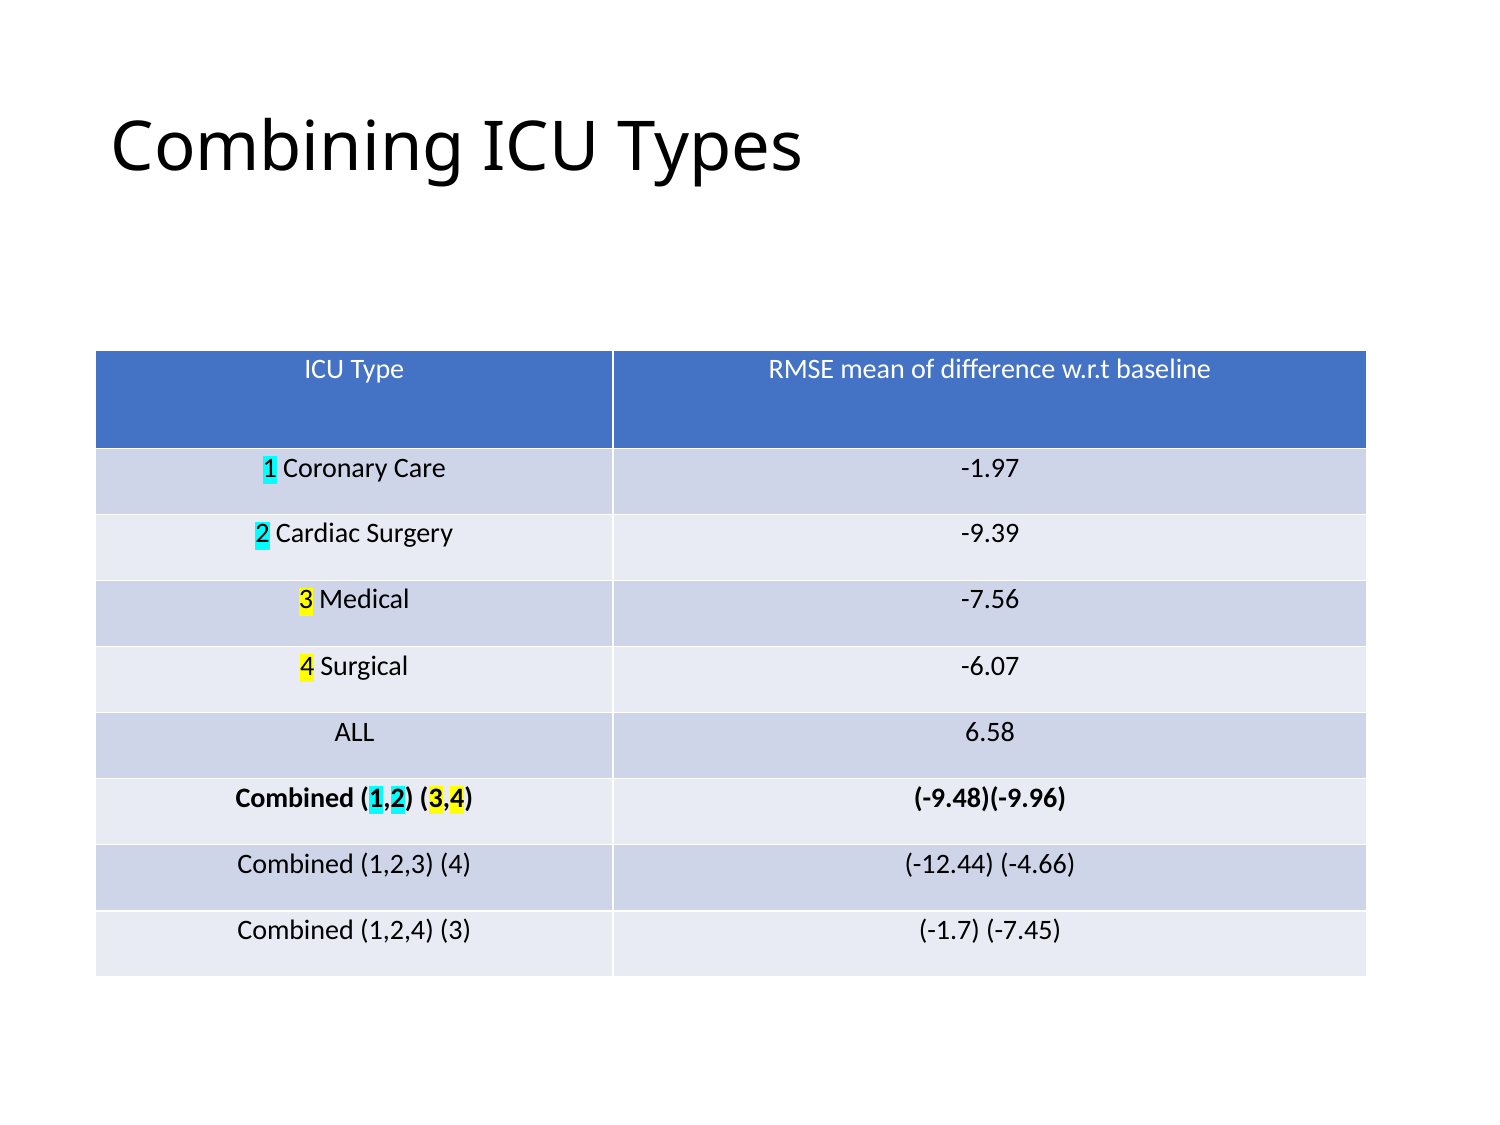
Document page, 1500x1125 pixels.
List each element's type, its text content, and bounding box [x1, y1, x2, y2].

table_cell (-9.48)(-9.96) [614, 779, 1366, 844]
table_cell ALL [96, 713, 612, 778]
table_cell Combined (1,2) (3,4) [96, 779, 612, 844]
table_cell -7.56 [614, 581, 1366, 646]
table_header RMSE mean of difference w.r.t baseline [614, 351, 1366, 448]
table_cell 4 Surgical [96, 647, 612, 712]
table_cell 3 Medical [96, 581, 612, 646]
table_cell 2 Cardiac Surgery [96, 515, 612, 580]
table_cell (-12.44) (-4.66) [614, 845, 1366, 910]
table_cell -9.39 [614, 515, 1366, 580]
table_cell 1 Coronary Care [96, 449, 612, 514]
table_header ICU Type [96, 351, 612, 448]
table_cell -6.07 [614, 647, 1366, 712]
table_cell Combined (1,2,3) (4) [96, 845, 612, 910]
table_cell (-1.7) (-7.45) [614, 912, 1366, 976]
table_cell Combined (1,2,4) (3) [96, 912, 612, 976]
title Combining ICU Types [95, 24, 1399, 272]
table_cell 6.58 [614, 713, 1366, 778]
table_cell -1.97 [614, 449, 1366, 514]
